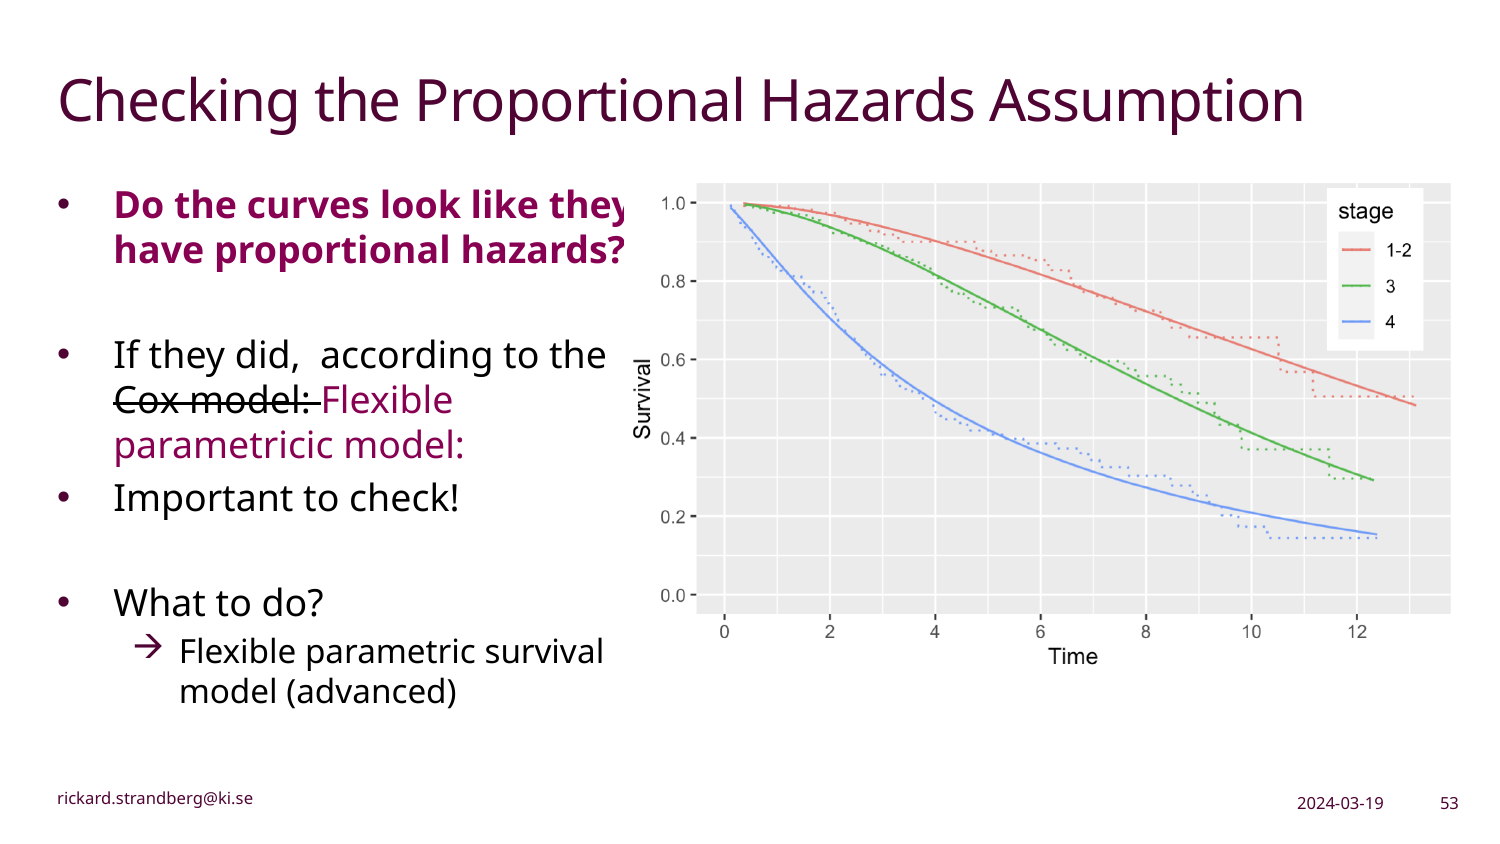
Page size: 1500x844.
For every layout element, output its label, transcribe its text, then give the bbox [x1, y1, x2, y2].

list Do the curves look like they have proportional hazards? If they did, according to the Cox model: Flexible parametricic model: Important to check! What to do? Flexible parametric survival model (advanced) [41, 173, 668, 698]
title Checking the Proportional Hazards Assumption [41, 55, 1458, 173]
picture [624, 172, 1459, 671]
footer rickard.strandberg@ki.se [41, 785, 408, 814]
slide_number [1086, 785, 1361, 814]
slide_number 53 [1361, 785, 1474, 814]
